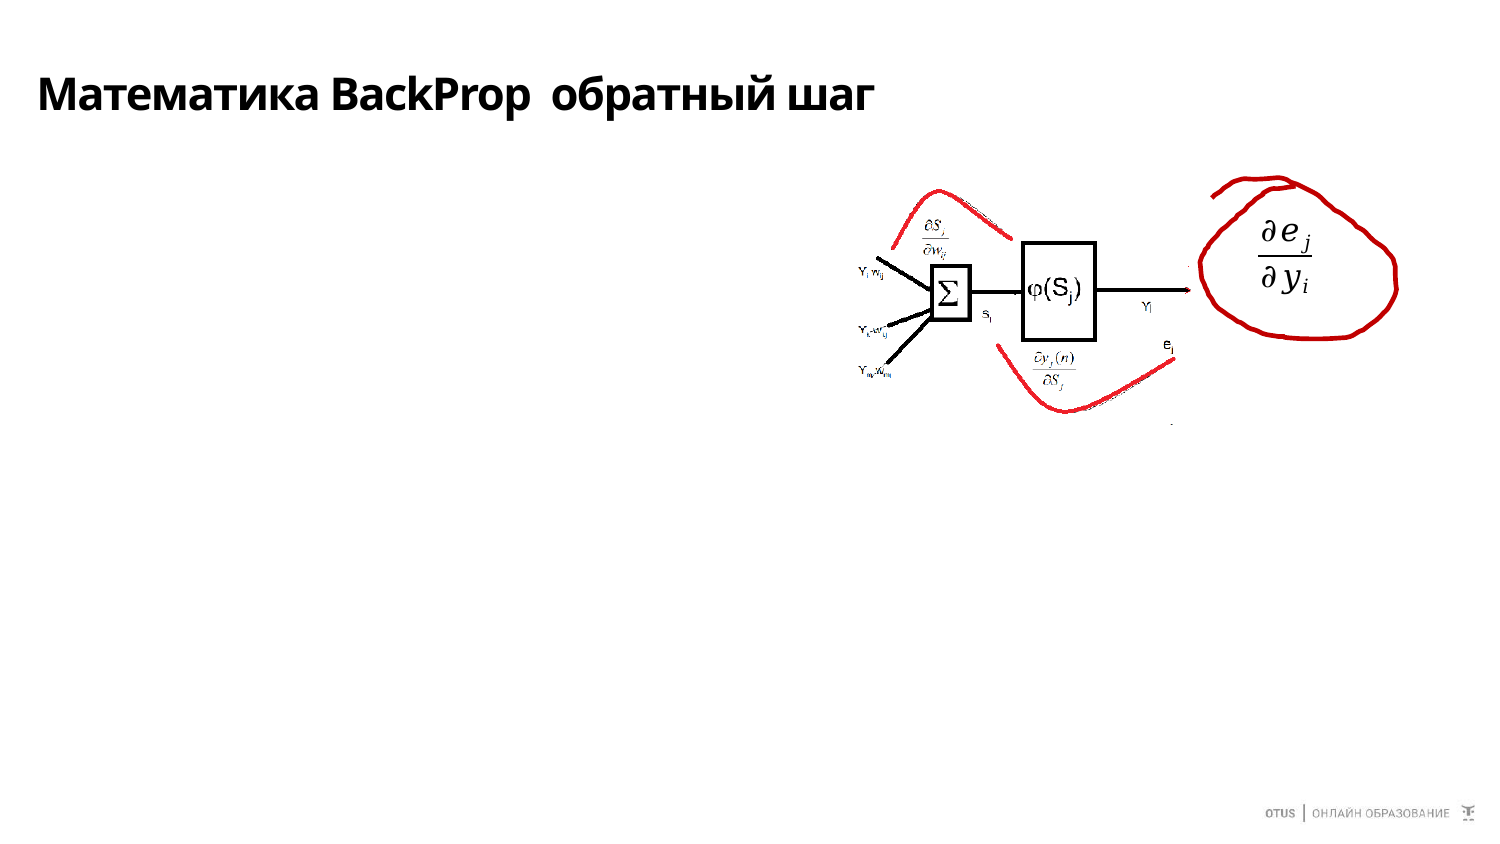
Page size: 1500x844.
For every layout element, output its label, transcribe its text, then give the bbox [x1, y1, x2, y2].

title Математика BackProp обратный шаг [34, 63, 1466, 206]
text_box [1197, 175, 1399, 341]
picture [1262, 799, 1475, 825]
text_box [849, 177, 1215, 442]
